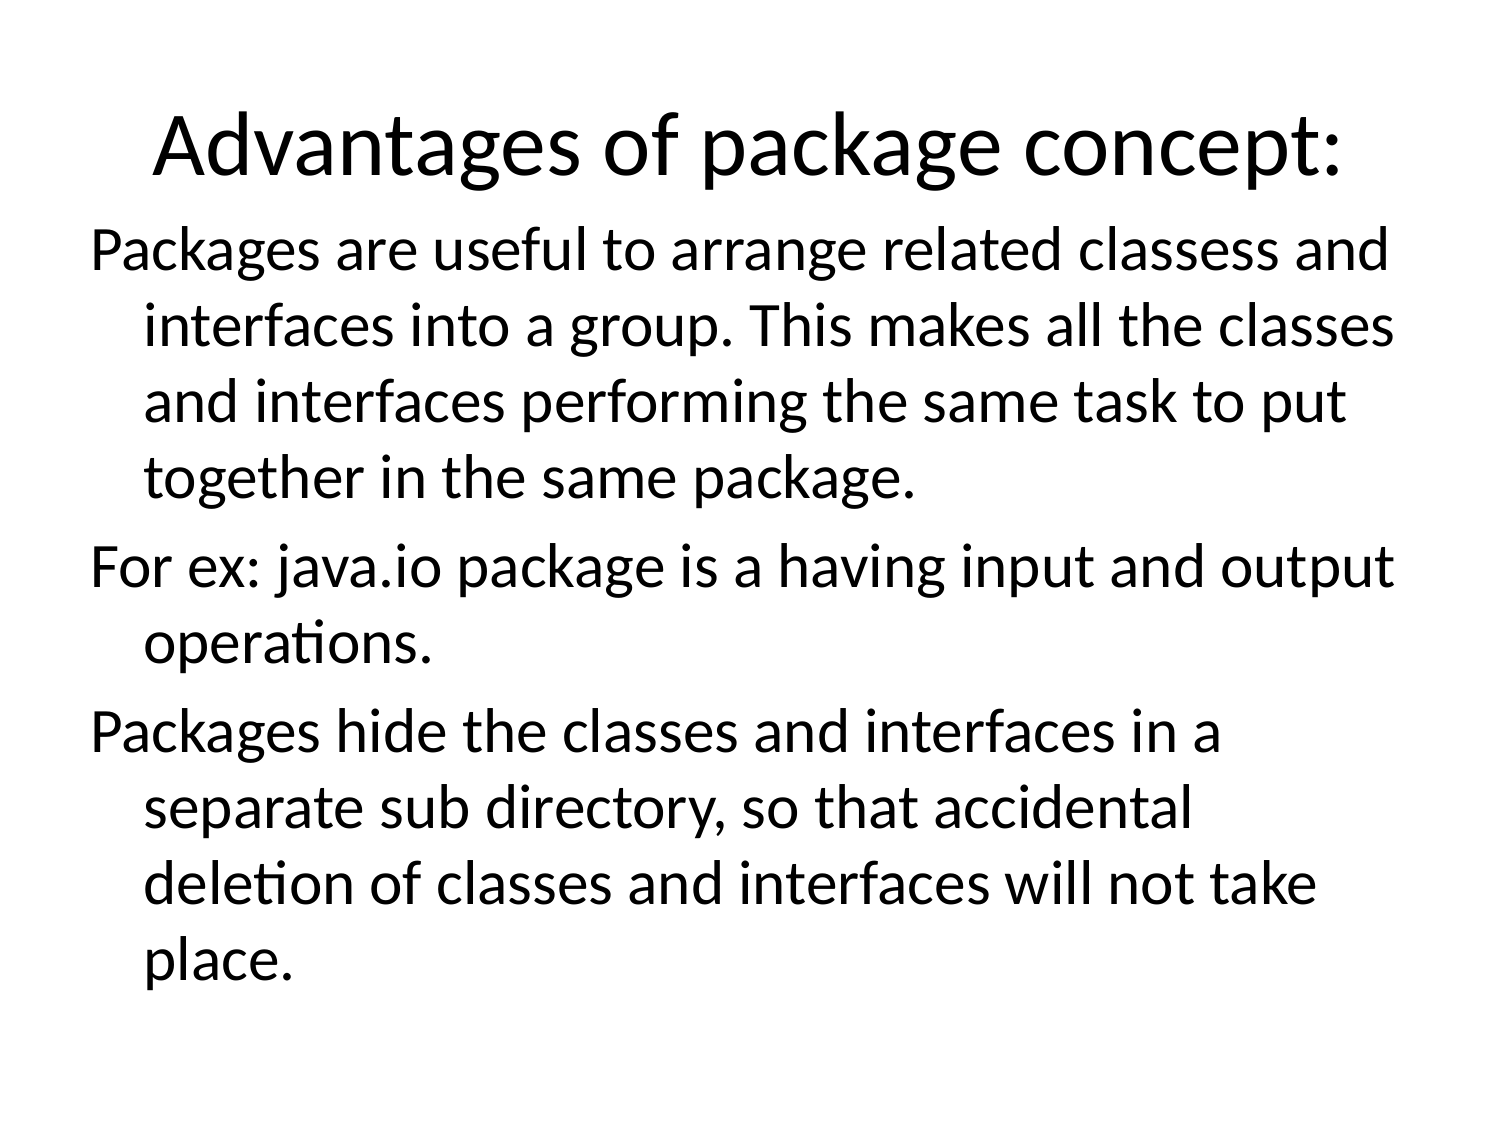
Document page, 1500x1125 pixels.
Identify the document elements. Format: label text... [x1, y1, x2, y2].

list Packages are useful to arrange related classess and interfaces into a group. This makes all the classes and interfaces performing the same task to put together in the same package. For ex: java.io package is a having input and output operations. Packages hide the classes and interfaces in a separate sub directory, so that accidental deletion of classes and interfaces will not take place. [75, 200, 1425, 1005]
title Advantages of package concept: [75, 45, 1425, 200]
